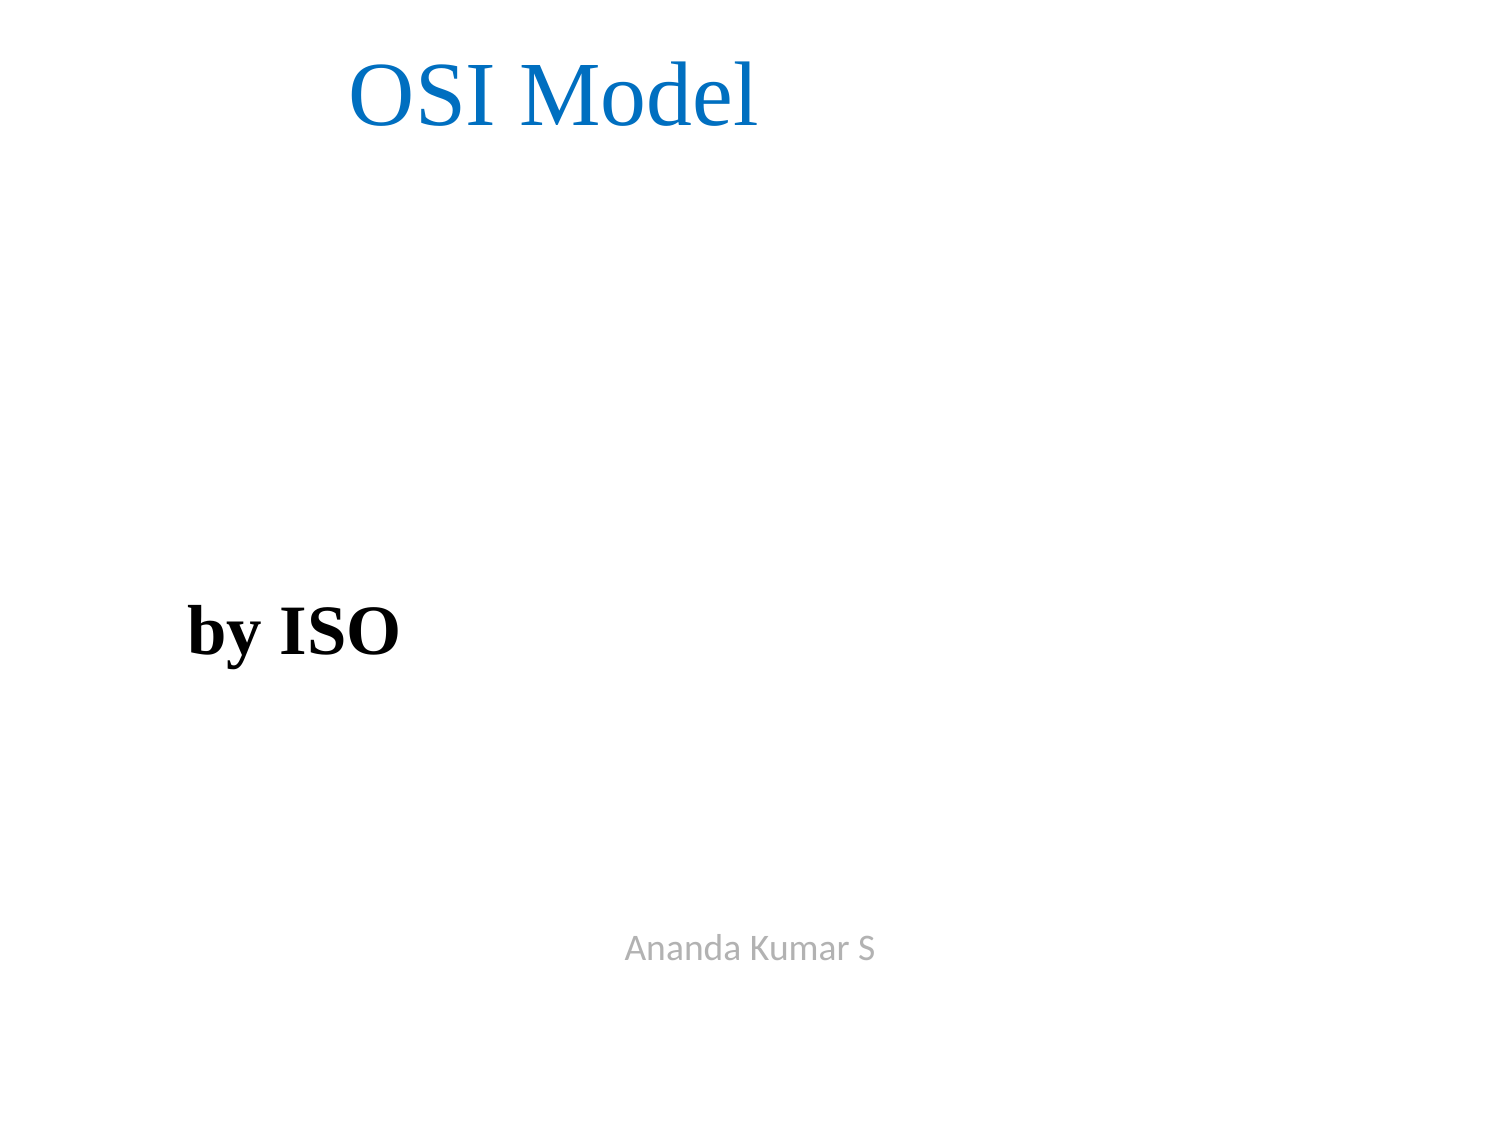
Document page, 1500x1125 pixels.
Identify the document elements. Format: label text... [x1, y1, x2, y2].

title OSI Model [349, 33, 1151, 148]
footer Ananda Kumar S [496, 922, 1004, 968]
subtitle by ISO [187, 583, 1313, 788]
